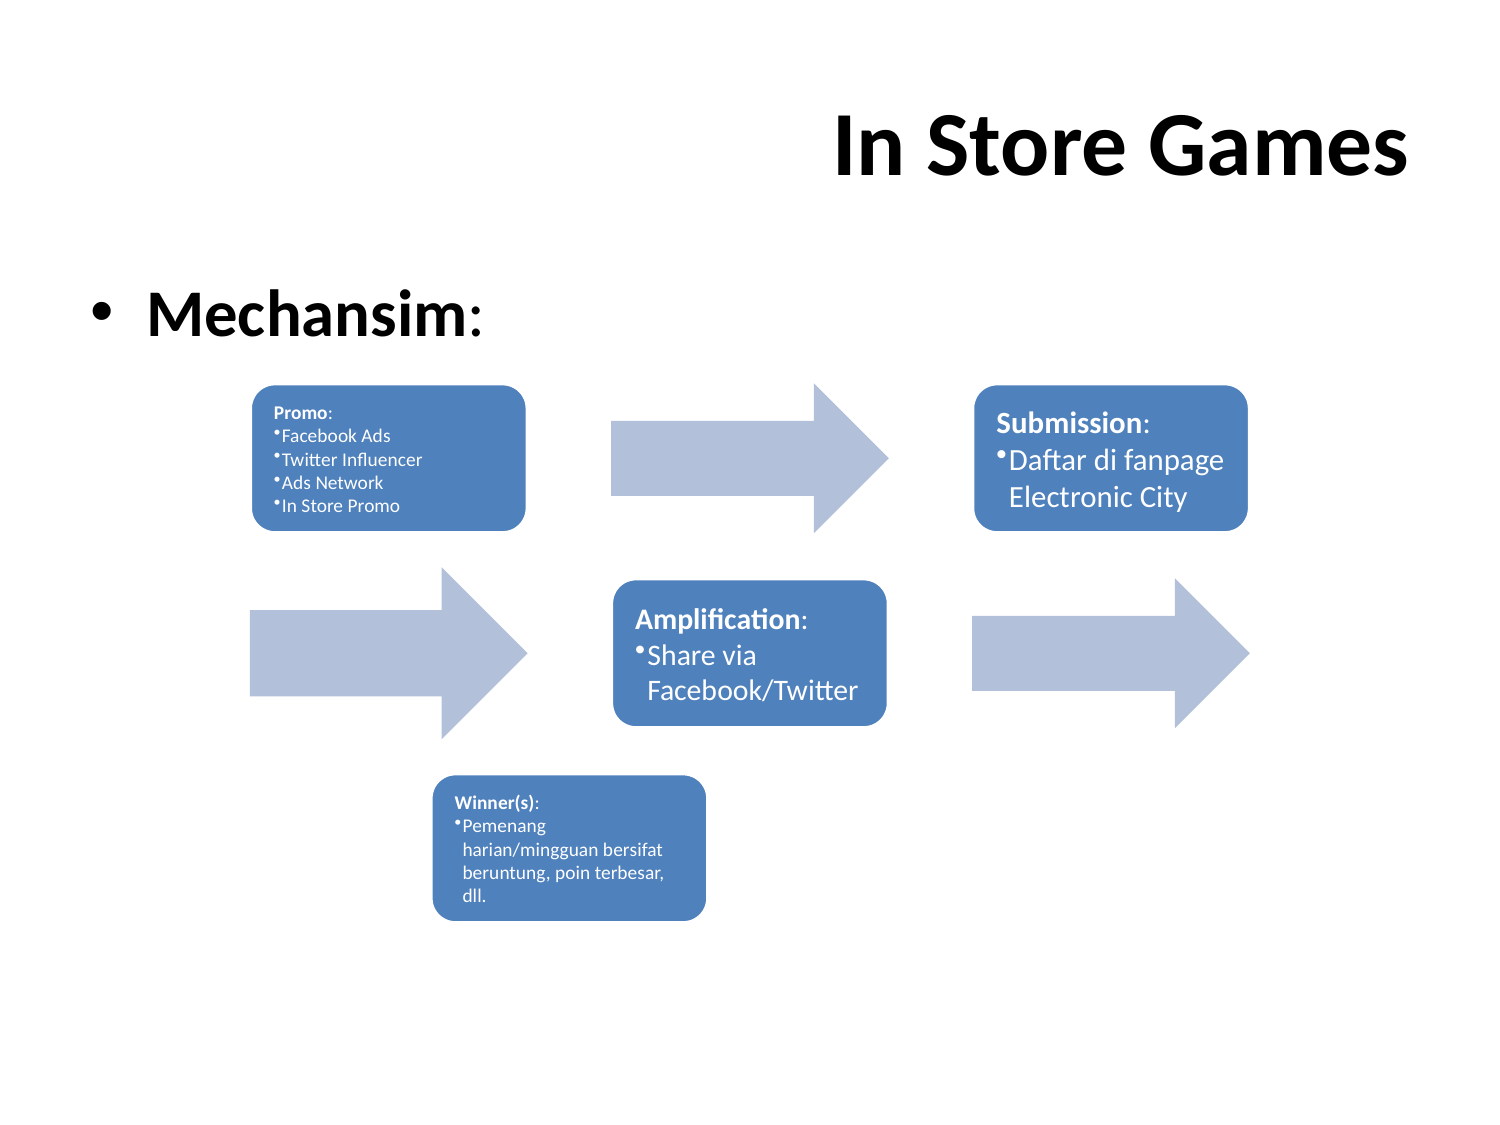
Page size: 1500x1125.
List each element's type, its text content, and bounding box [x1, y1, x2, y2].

list Mechansim: [75, 262, 1425, 1005]
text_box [249, 383, 1251, 1051]
title In Store Games [75, 45, 1425, 233]
